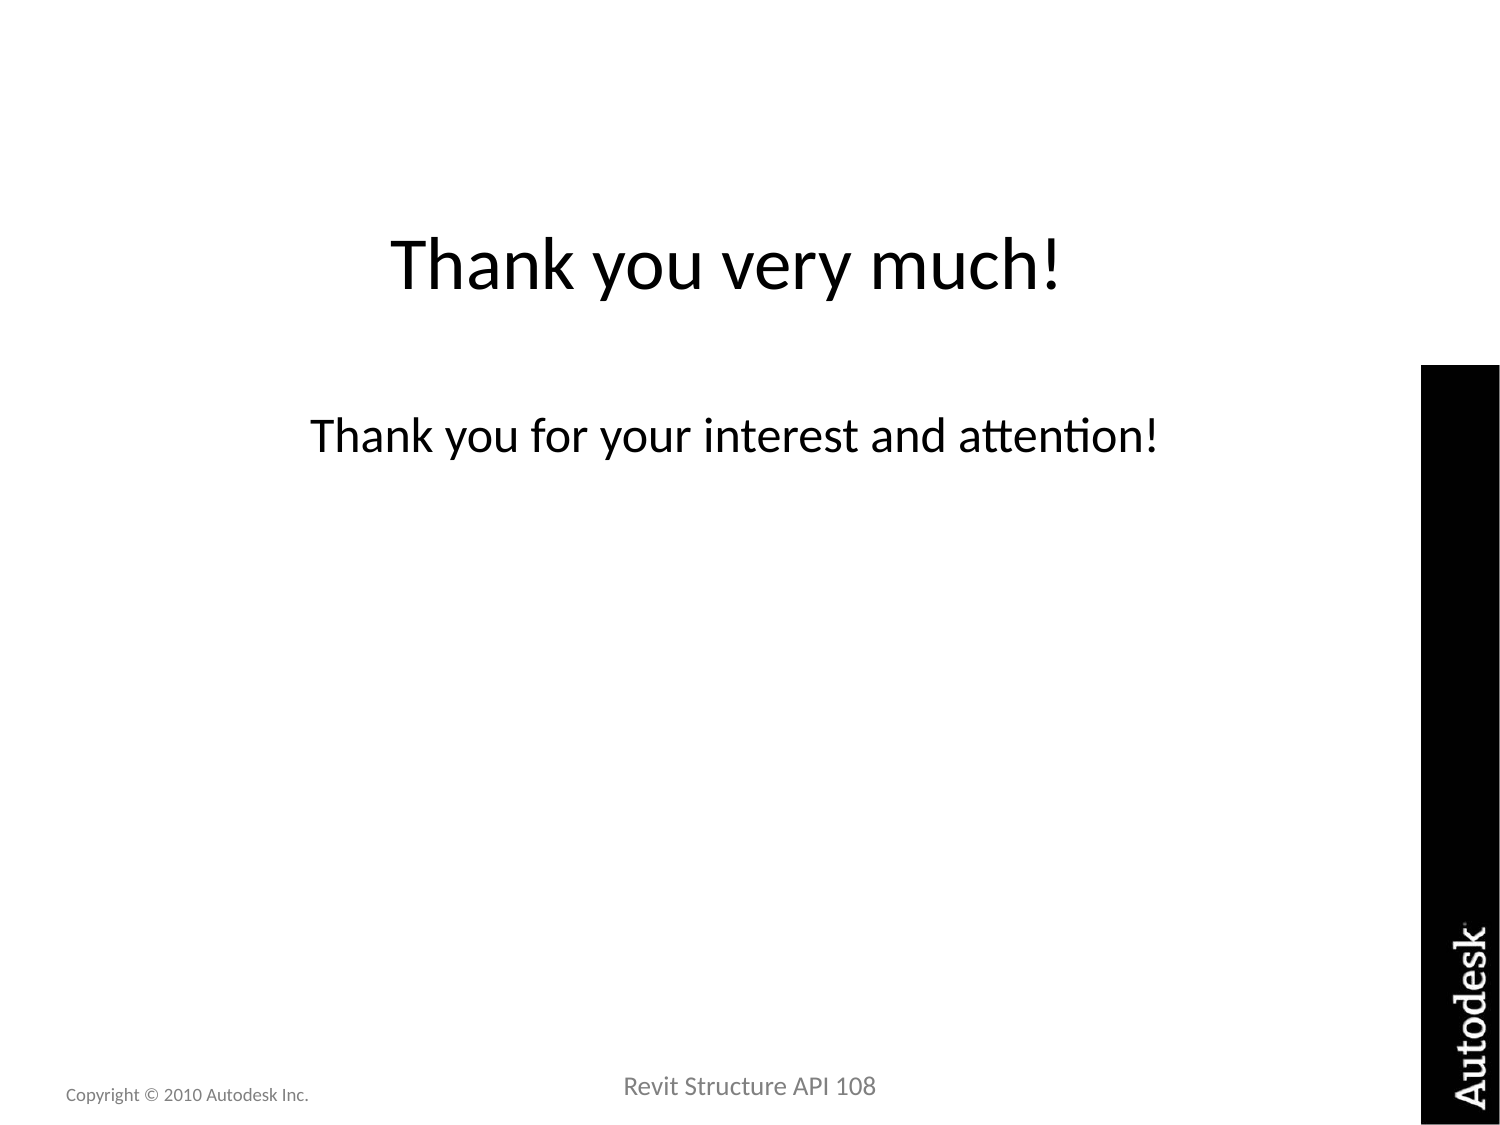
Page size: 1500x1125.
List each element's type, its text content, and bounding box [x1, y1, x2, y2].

title Thank you very much! [52, 207, 1420, 328]
list Thank you for your interest and attention! [51, 394, 1420, 563]
picture [1420, 365, 1500, 1125]
